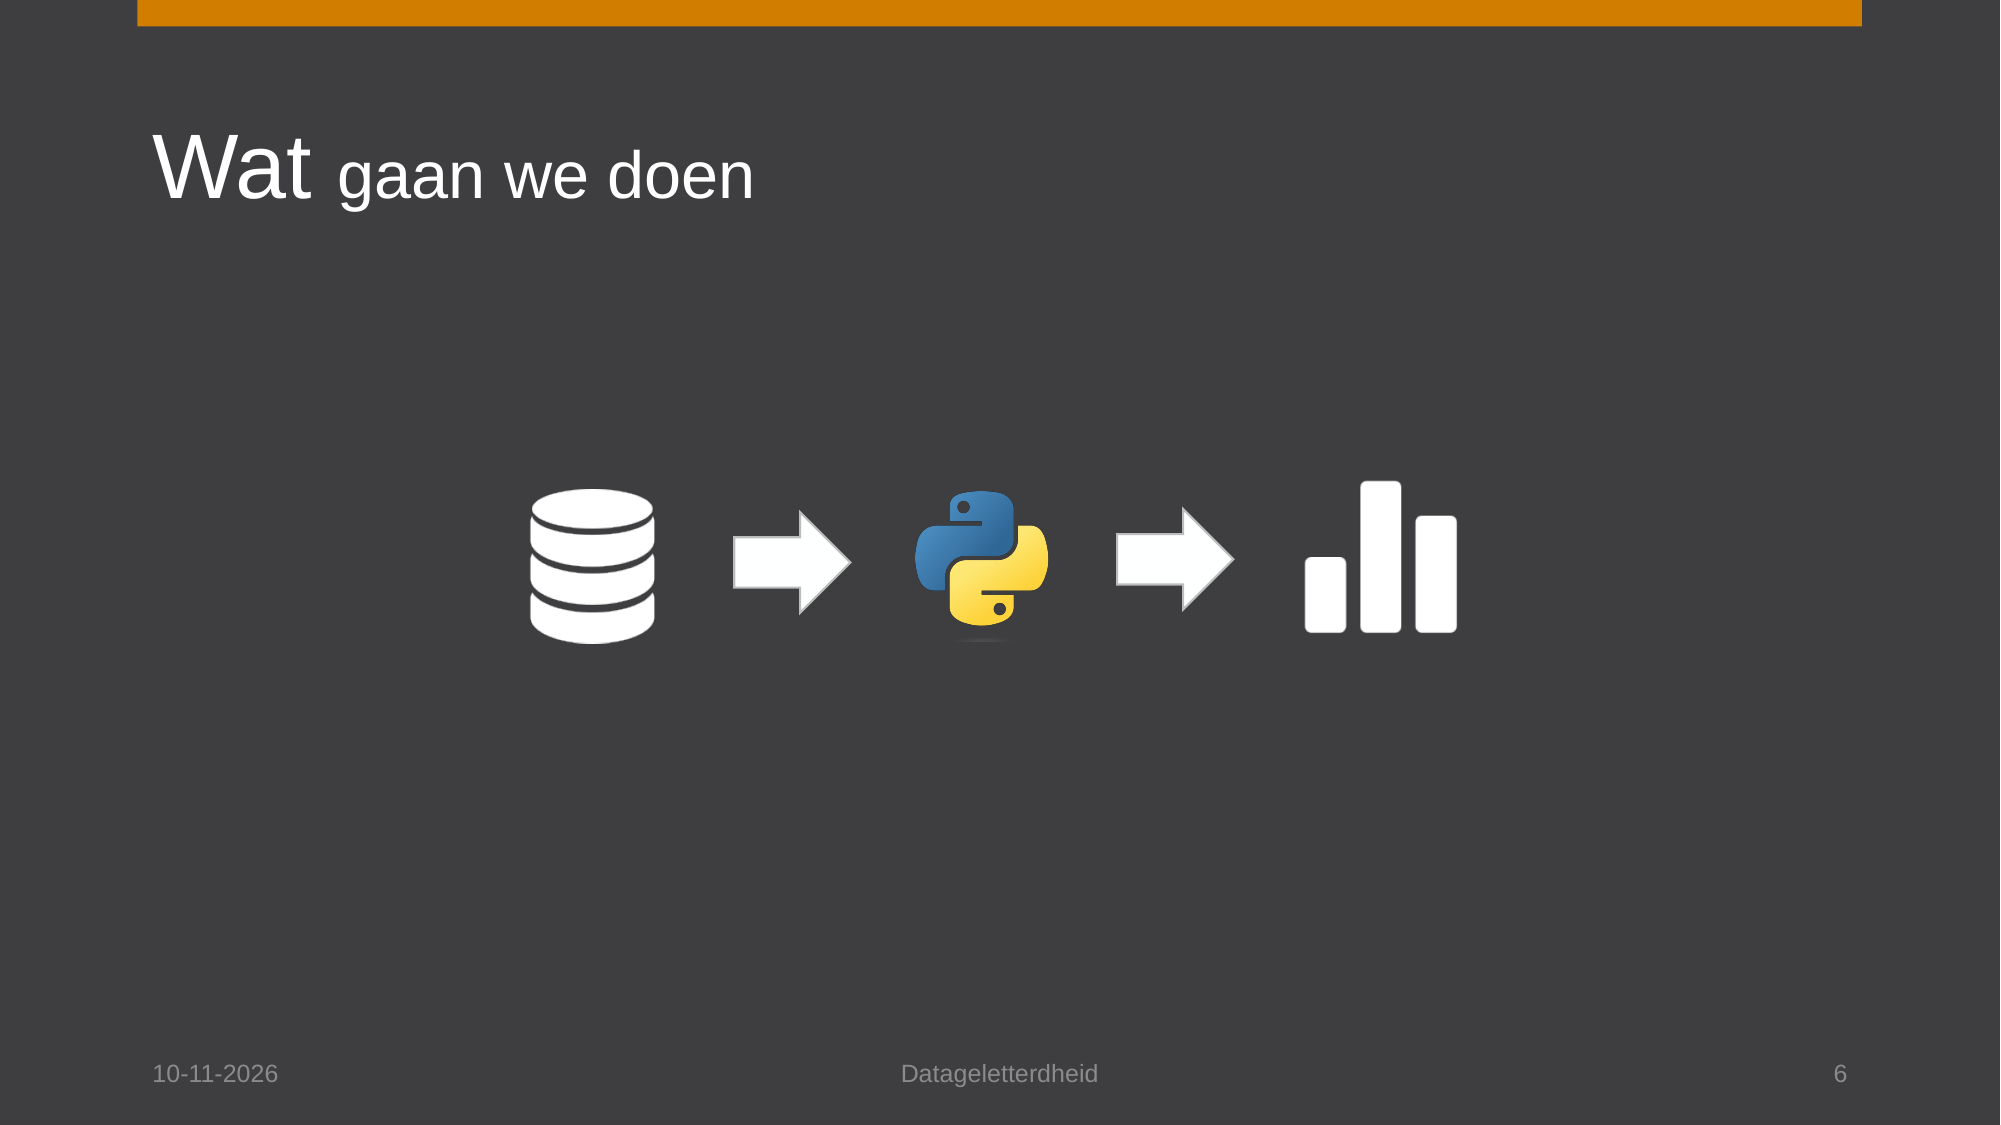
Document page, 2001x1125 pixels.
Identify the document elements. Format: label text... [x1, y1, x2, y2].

picture [515, 489, 670, 644]
text_box [1116, 506, 1235, 613]
text_box [733, 509, 852, 616]
slide_number 6 [1412, 1042, 1863, 1103]
footer Datageletterdheid [662, 1042, 1338, 1103]
title Wat gaan we doen [137, 59, 1863, 278]
picture [915, 491, 1053, 642]
picture [1298, 474, 1464, 640]
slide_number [137, 1042, 588, 1103]
